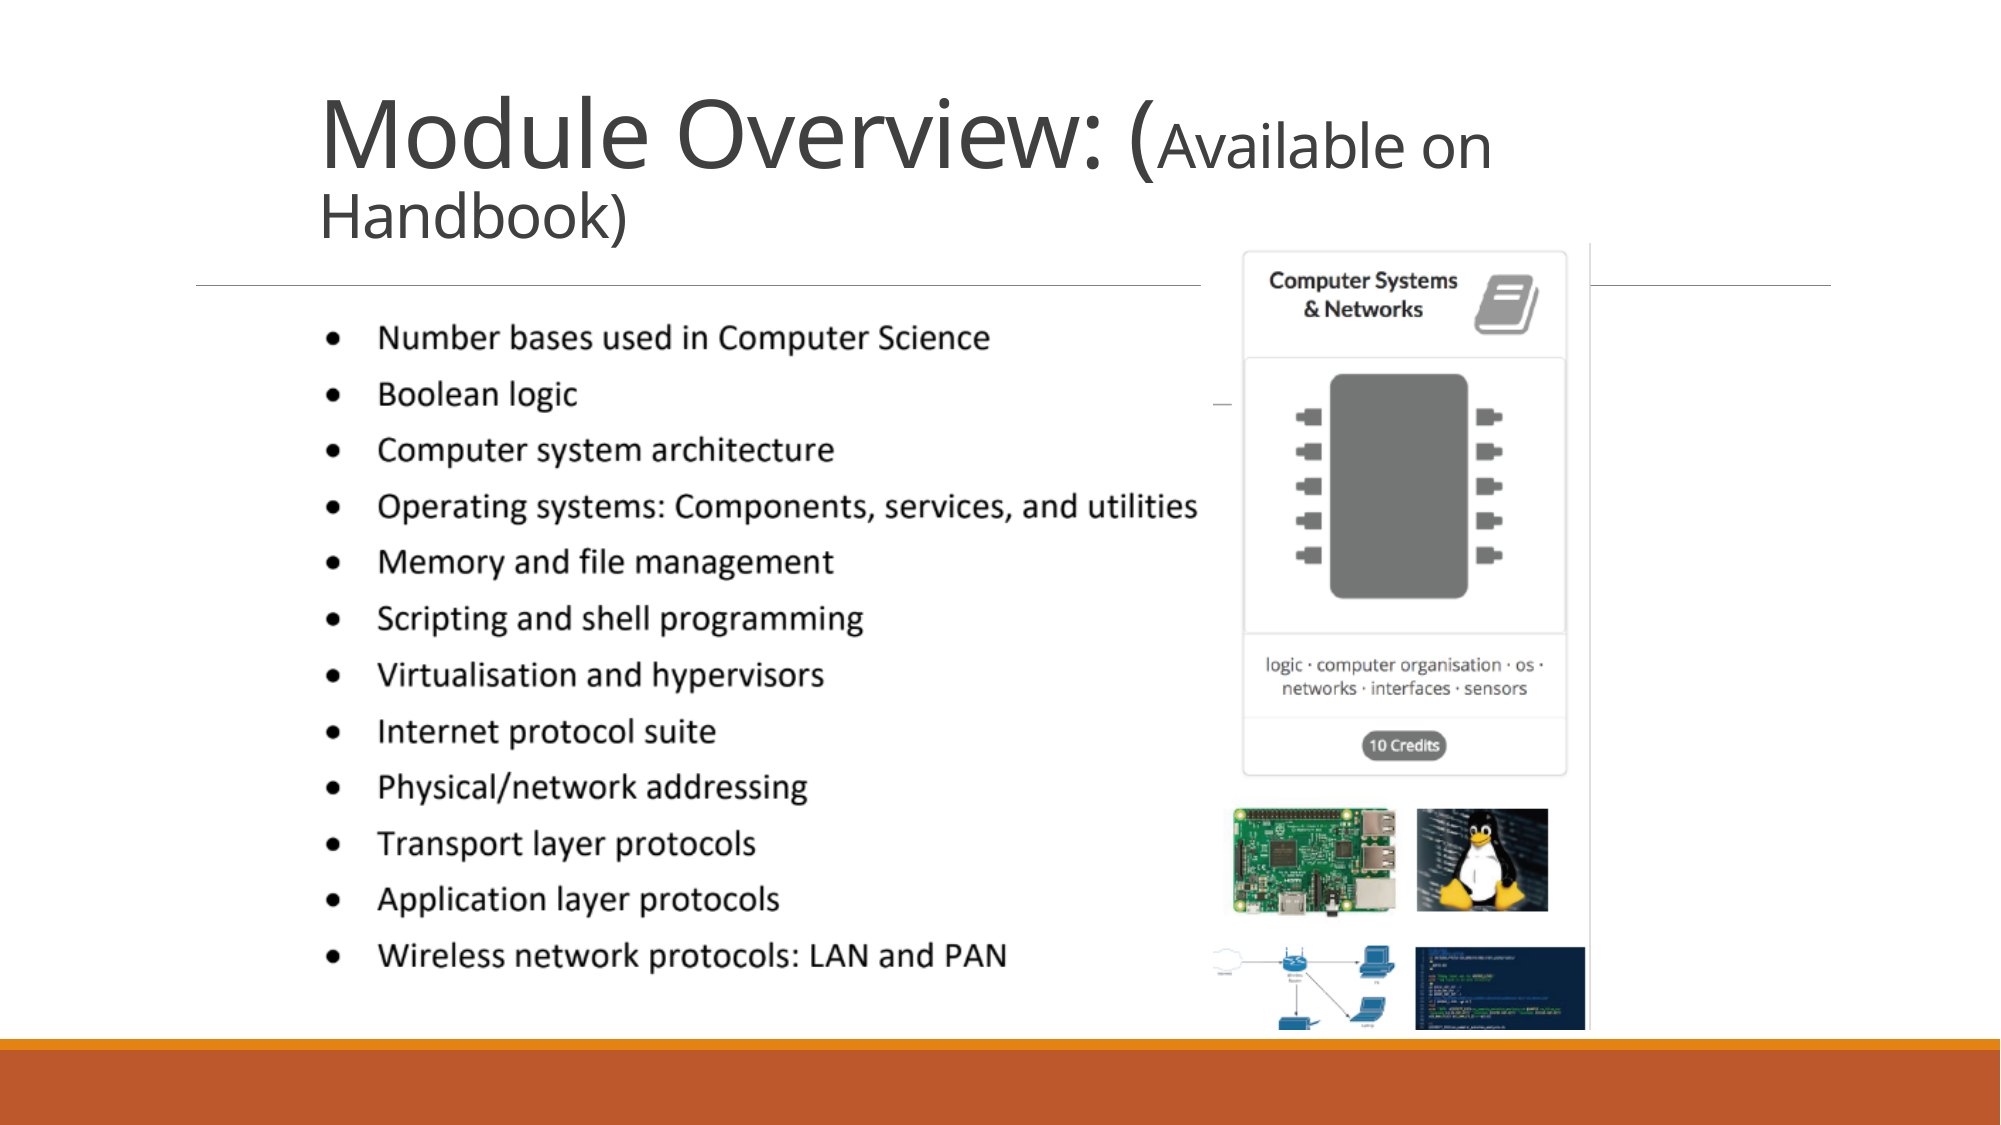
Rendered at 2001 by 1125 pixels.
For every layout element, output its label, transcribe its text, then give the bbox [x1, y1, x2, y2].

picture [314, 242, 1592, 1030]
title Module Overview: (Available on Handbook) [303, 83, 1654, 259]
